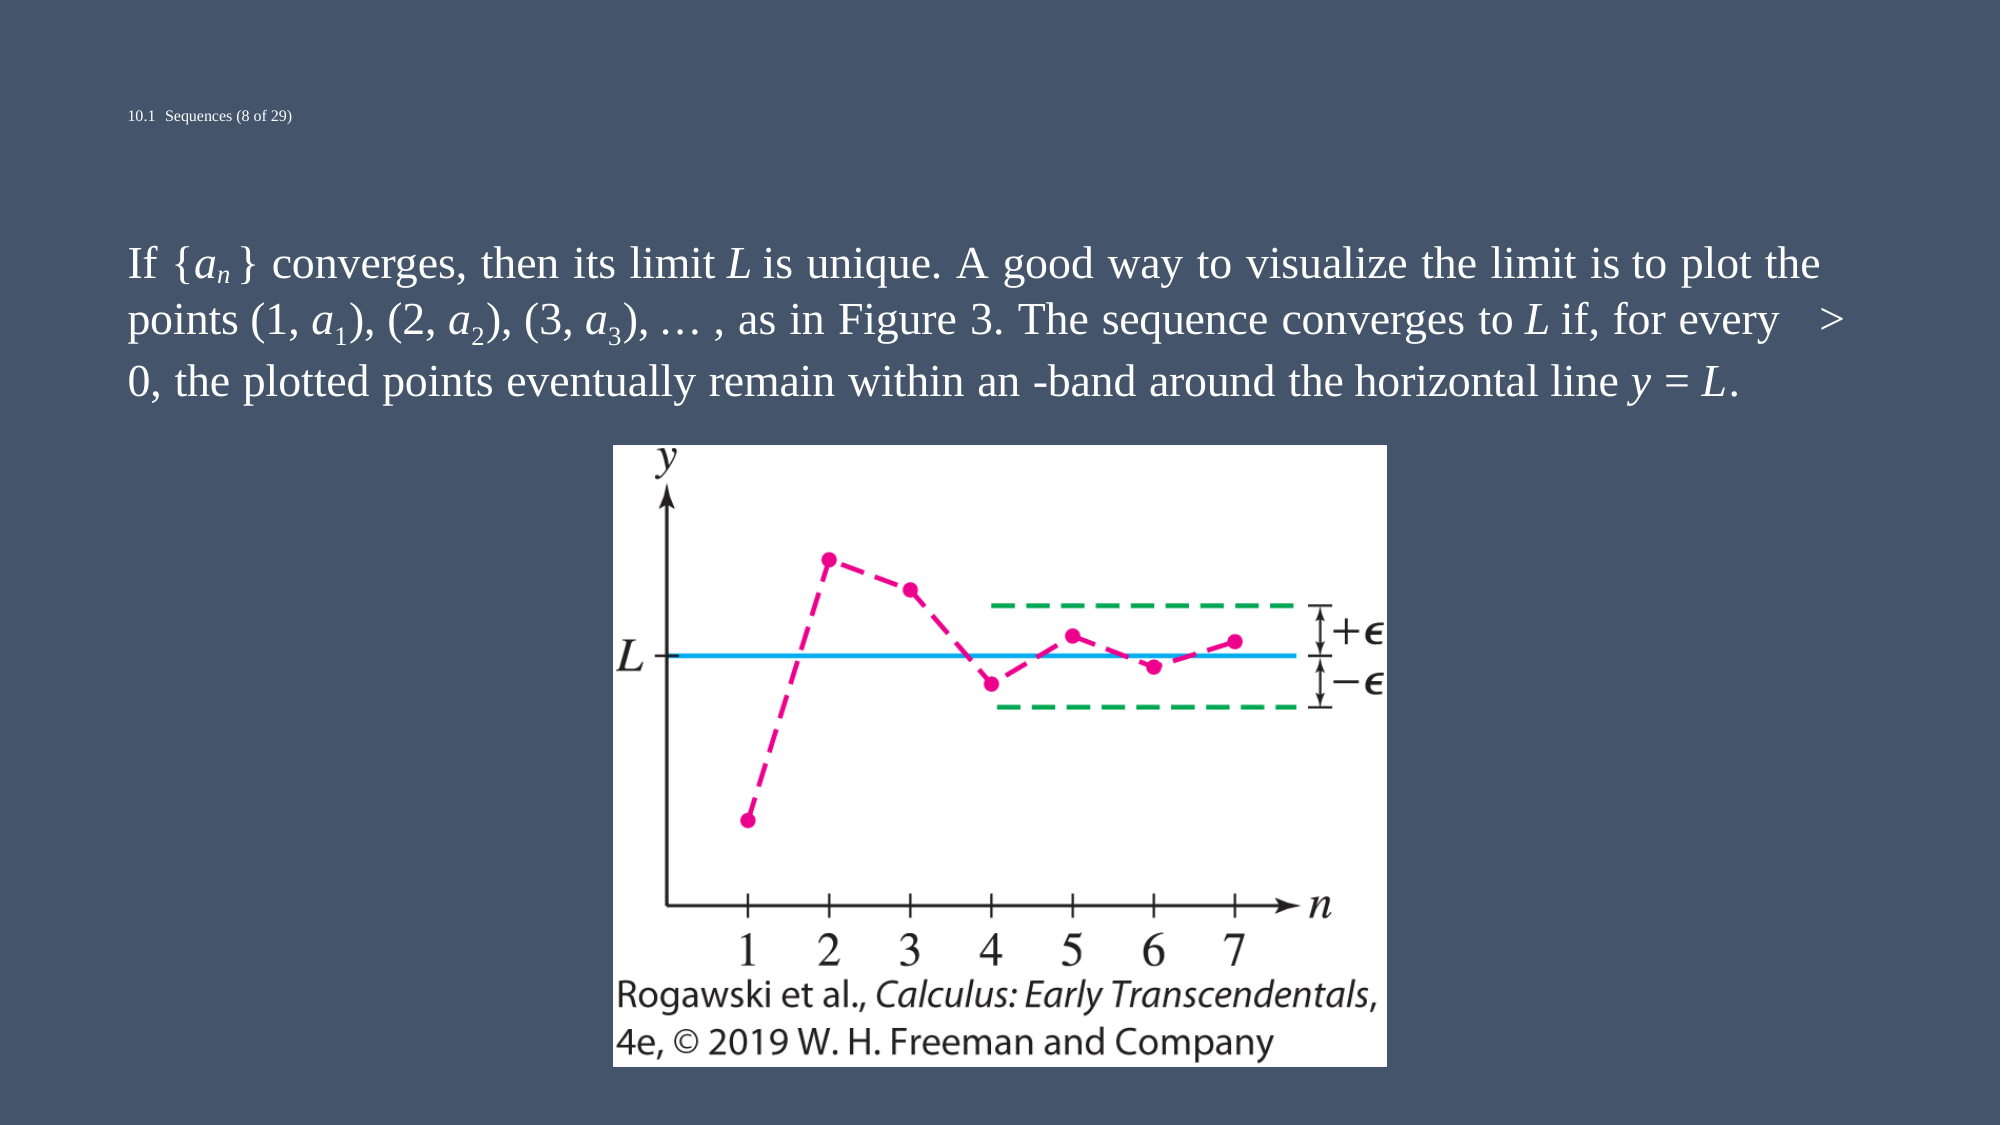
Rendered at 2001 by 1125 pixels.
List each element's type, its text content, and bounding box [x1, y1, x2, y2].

picture [613, 445, 1387, 1067]
title 10.1 Sequences (8 of 29) [112, 99, 1775, 203]
